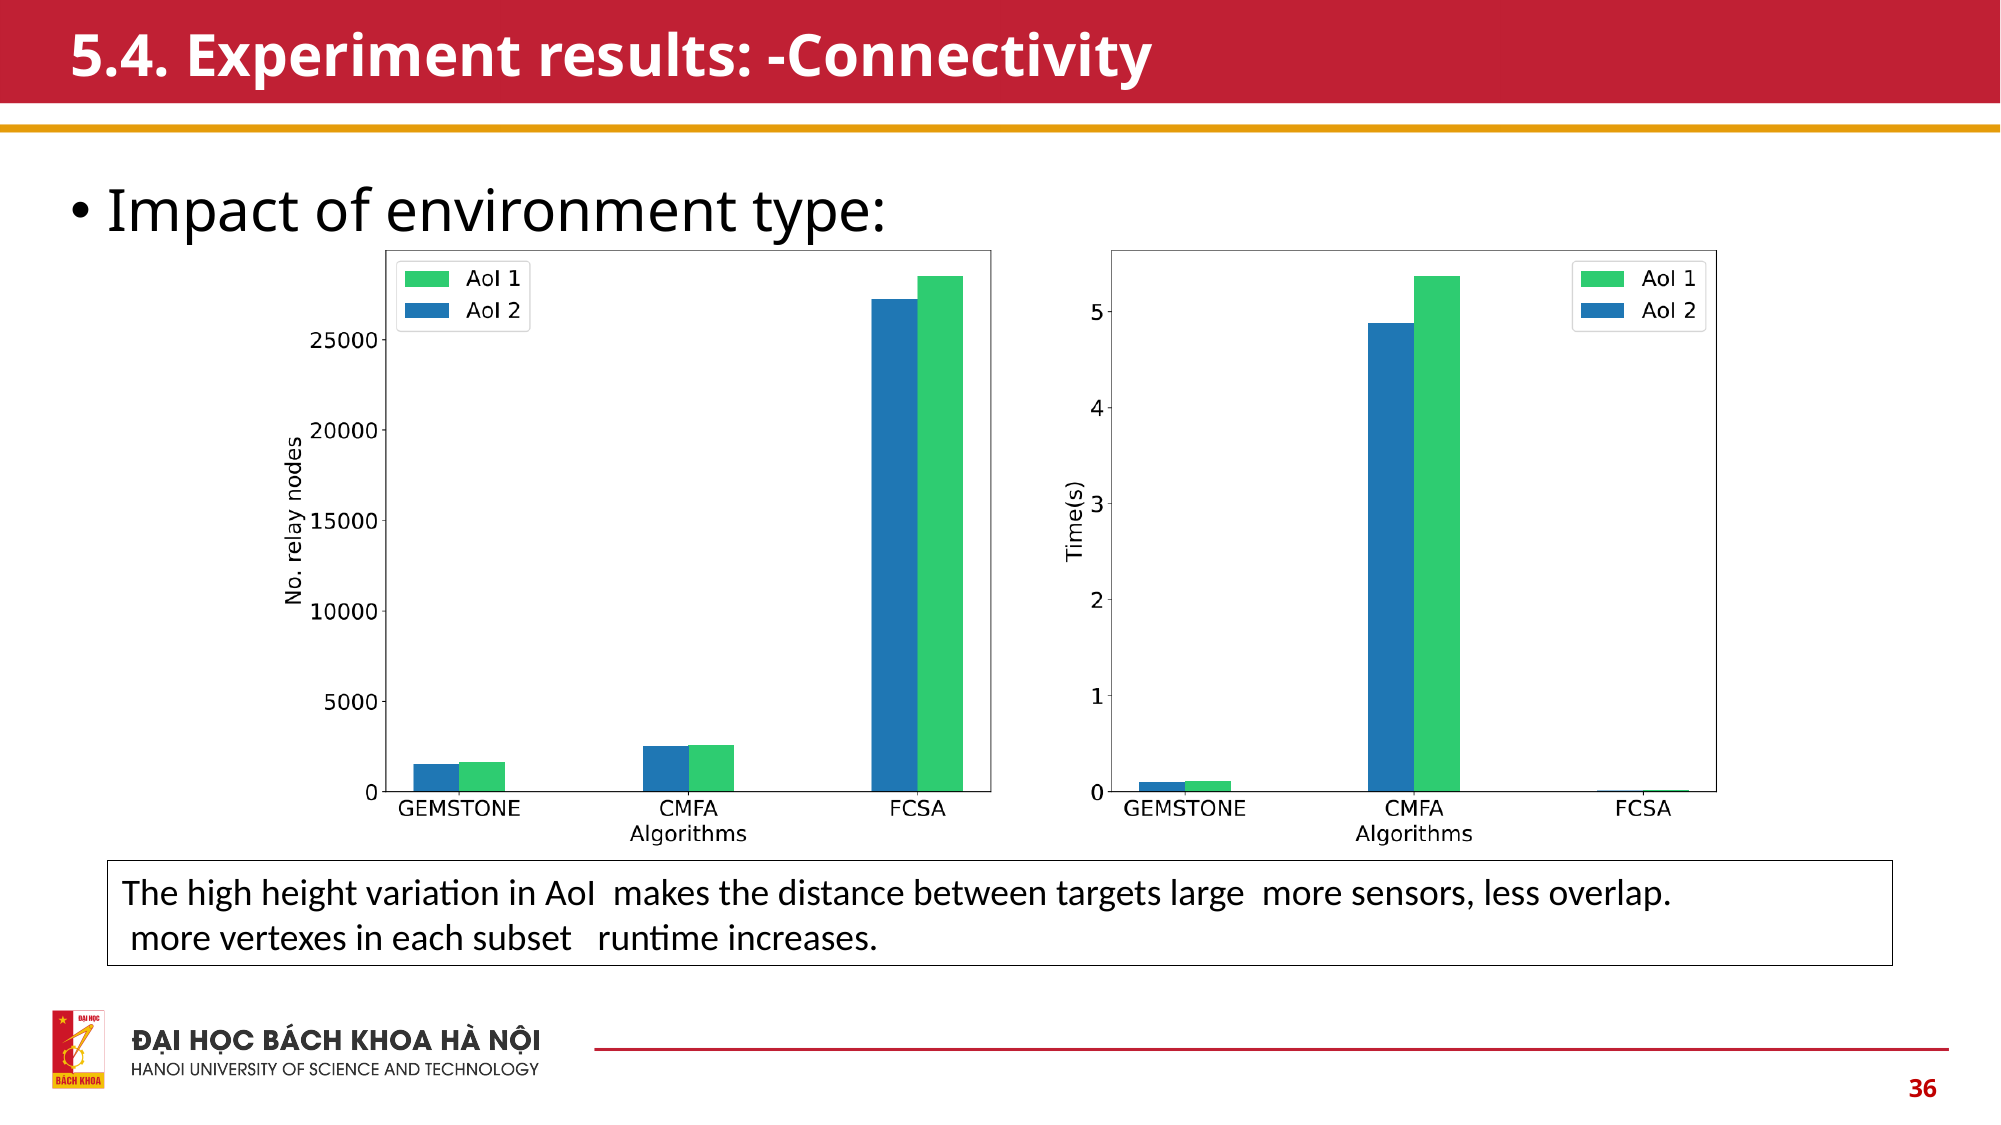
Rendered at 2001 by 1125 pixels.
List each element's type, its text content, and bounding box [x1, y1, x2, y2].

slide_number 36 [1502, 1065, 1953, 1125]
list Impact of environment type: [55, 173, 1945, 979]
picture [0, 0, 2001, 1125]
